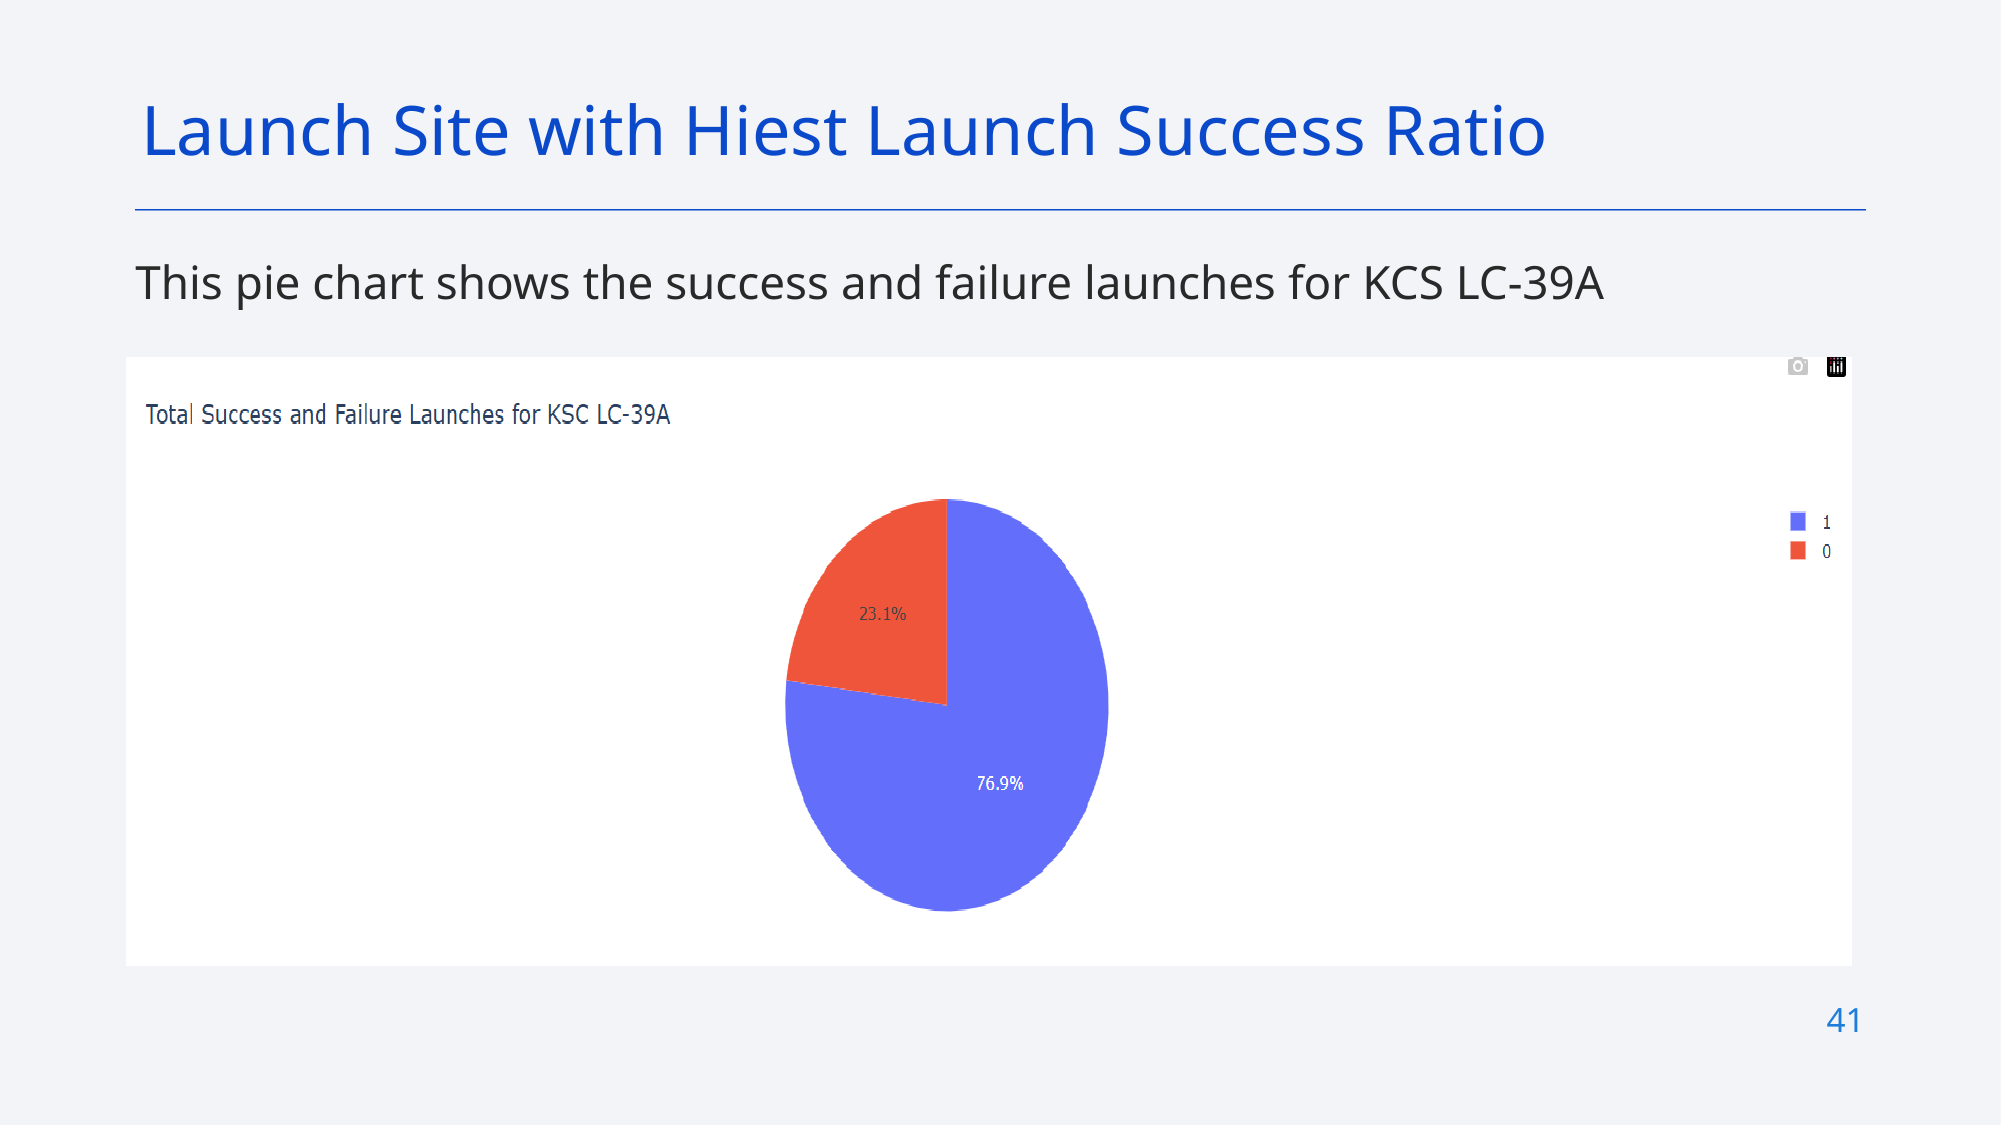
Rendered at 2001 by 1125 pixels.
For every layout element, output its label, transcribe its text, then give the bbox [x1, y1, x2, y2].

slide_number 41 [1429, 988, 1880, 1055]
text_box Launch Site with Hiest Launch Success Ratio [126, 88, 1852, 179]
list This pie chart shows the success and failure launches for KCS LC-39A [120, 246, 1852, 337]
picture [0, 0, 2001, 1125]
